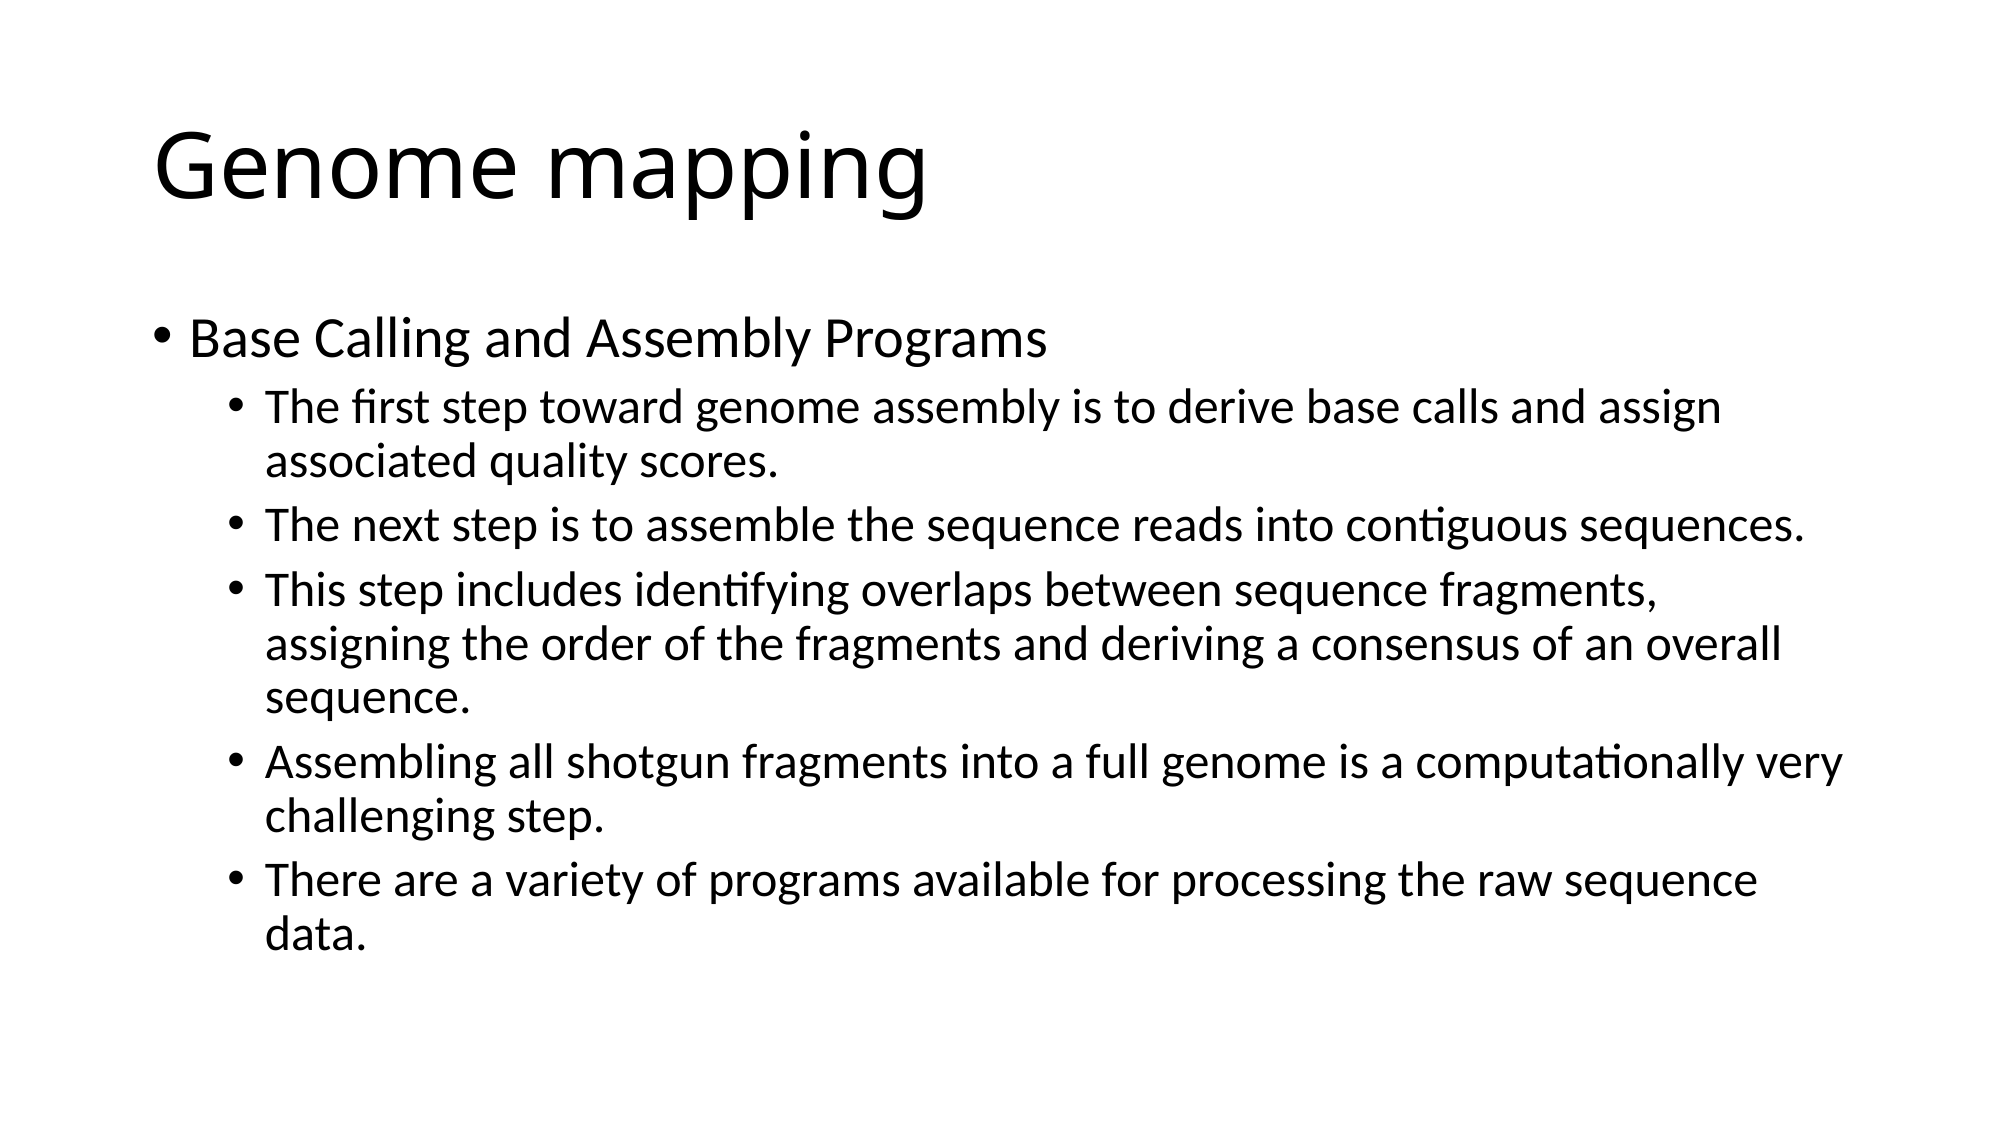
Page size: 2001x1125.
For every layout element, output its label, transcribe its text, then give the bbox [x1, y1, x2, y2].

title Genome mapping [137, 59, 1863, 278]
list Base Calling and Assembly Programs The first step toward genome assembly is to derive base calls and assign associated quality scores. The next step is to assemble the sequence reads into contiguous sequences. This step includes identifying overlaps between sequence fragments, assigning the order of the fragments and deriving a consensus of an overall sequence. Assembling all shotgun fragments into a full genome is a computationally very challenging step. There are a variety of programs available for processing the raw sequence data. [137, 299, 1863, 1014]
